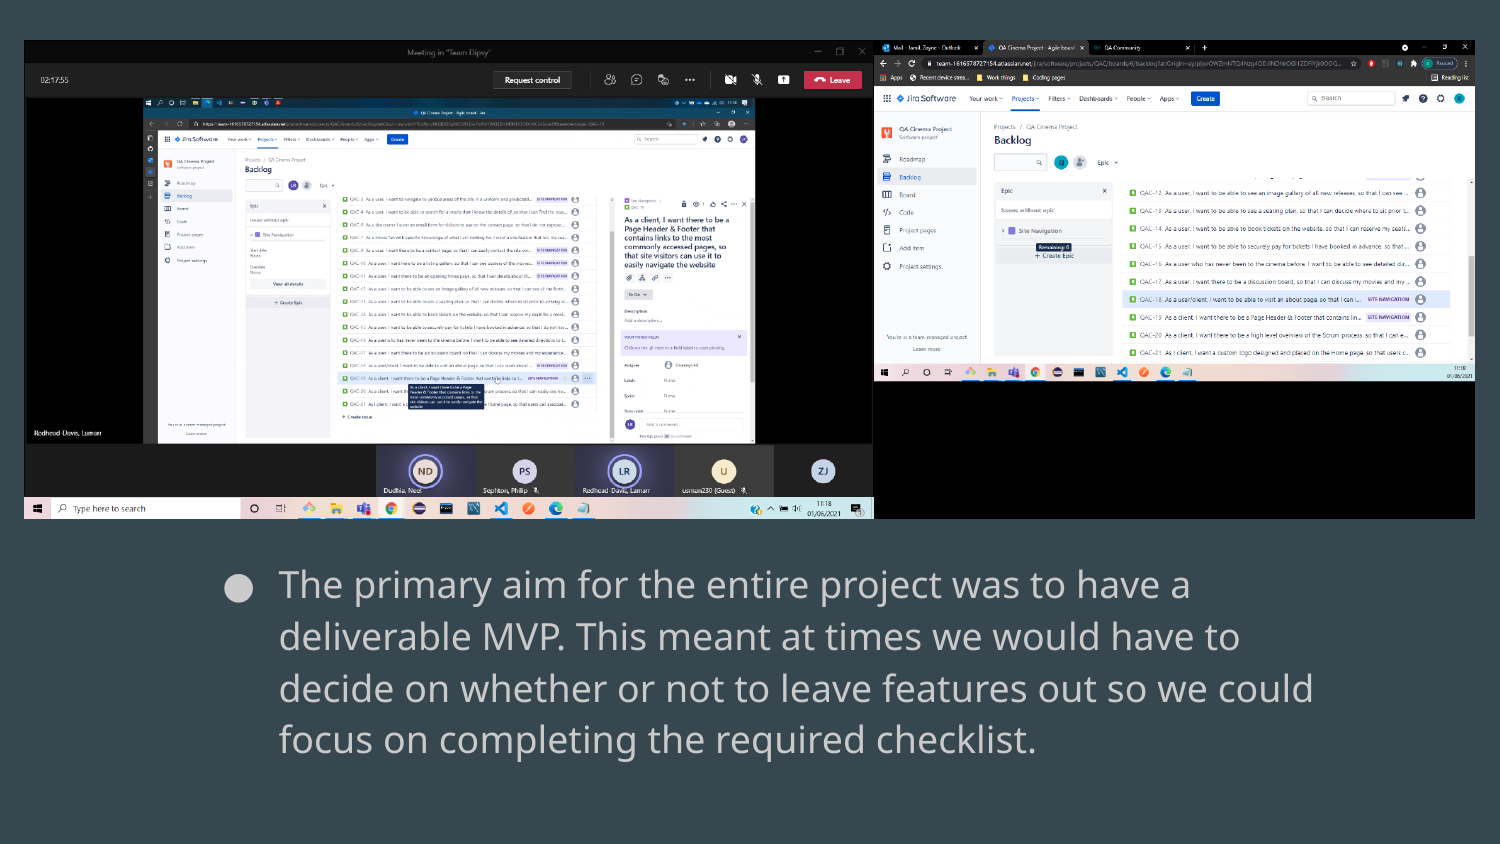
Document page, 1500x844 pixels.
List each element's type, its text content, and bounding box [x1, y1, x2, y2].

picture [24, 40, 1476, 519]
list The primary aim for the entire project was to have a deliverable MVP. This meant at times we would have to decide on whether or not to leave features out so we could focus on completing the required checklist. [188, 539, 1348, 819]
